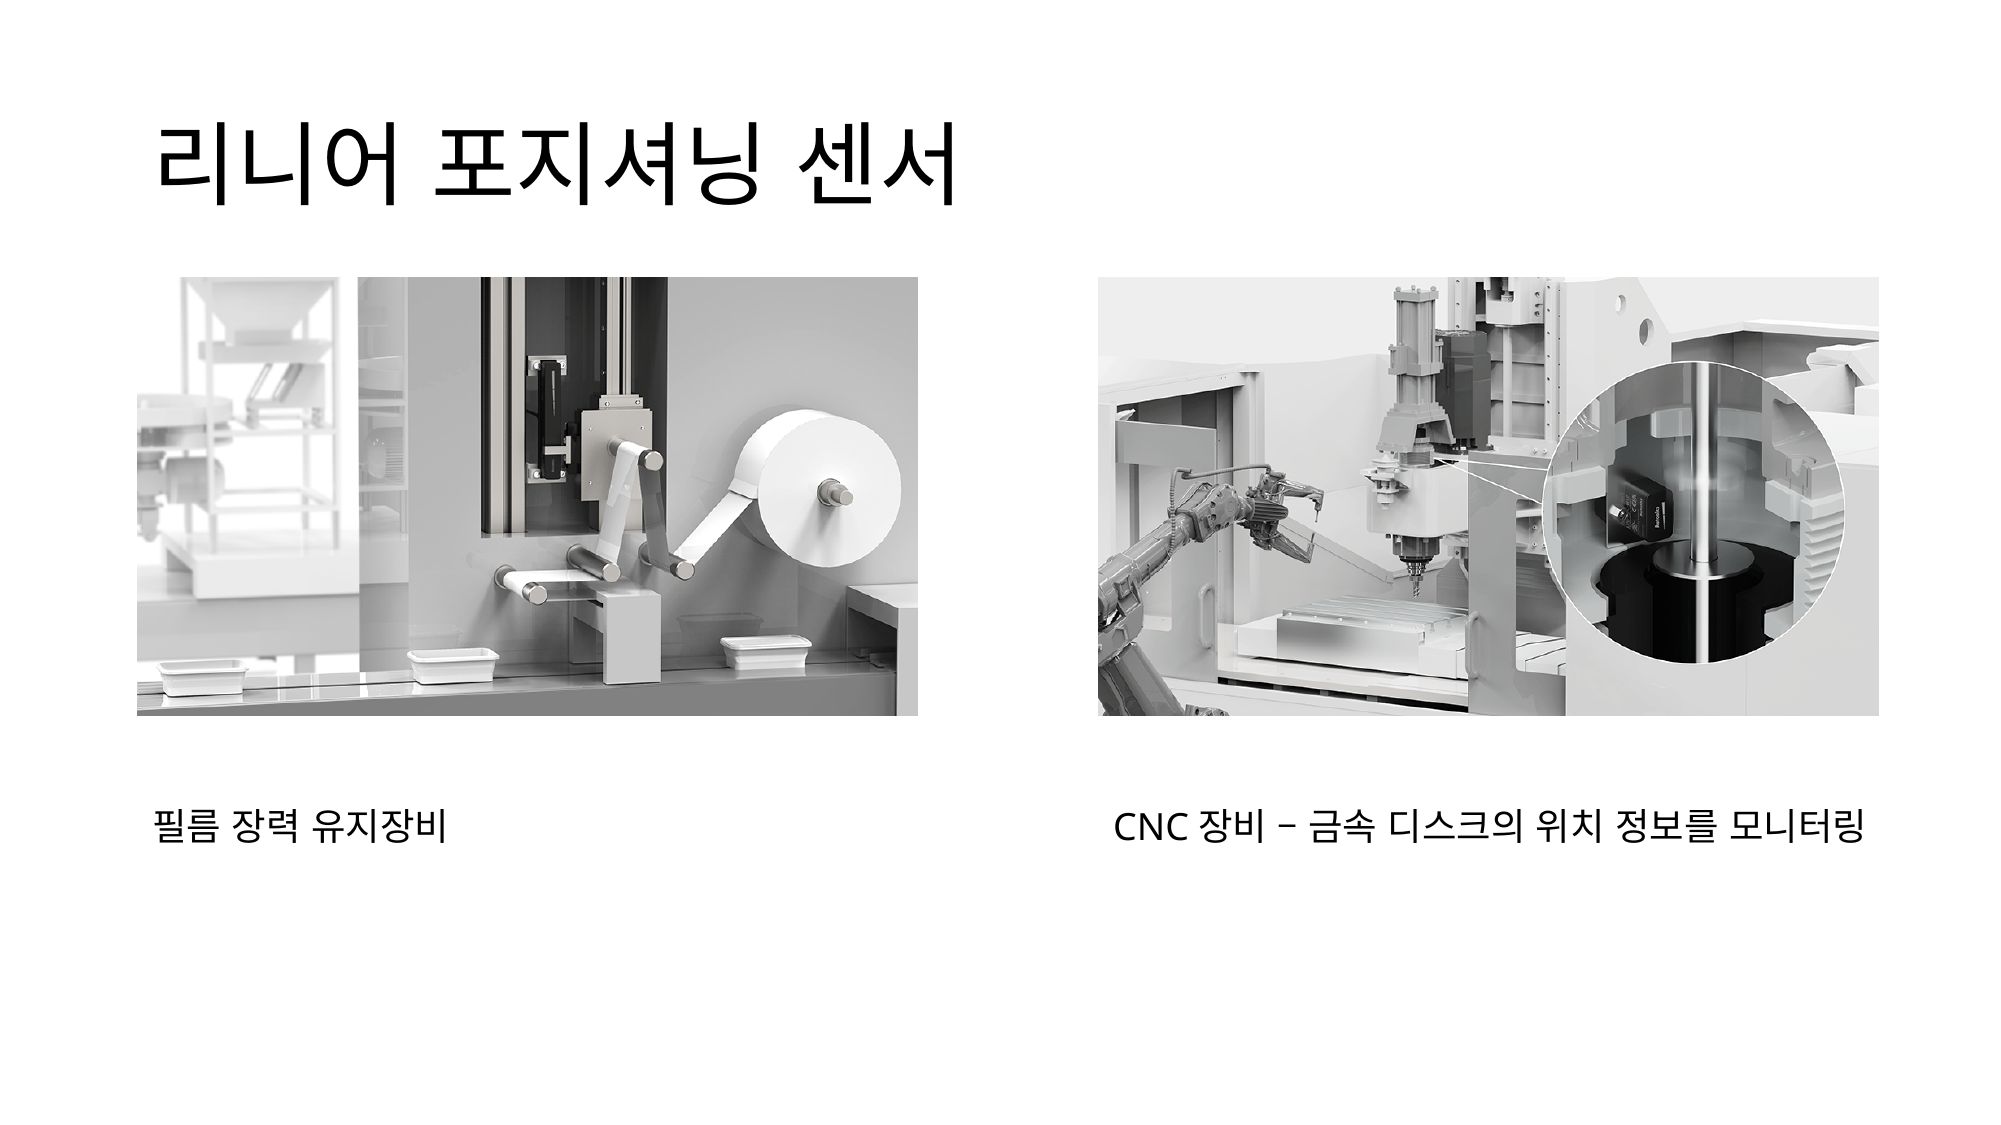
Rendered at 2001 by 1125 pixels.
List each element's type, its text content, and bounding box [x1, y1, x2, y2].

text_box CNC장비 – 금속 디스크의 위치 정보를 모니터링 [1098, 795, 2000, 856]
picture [136, 276, 918, 717]
title 리니어 포지셔닝 센서 [137, 59, 1863, 278]
text_box 필름 장력 유지장비 [137, 795, 1098, 856]
picture [1097, 276, 1879, 717]
